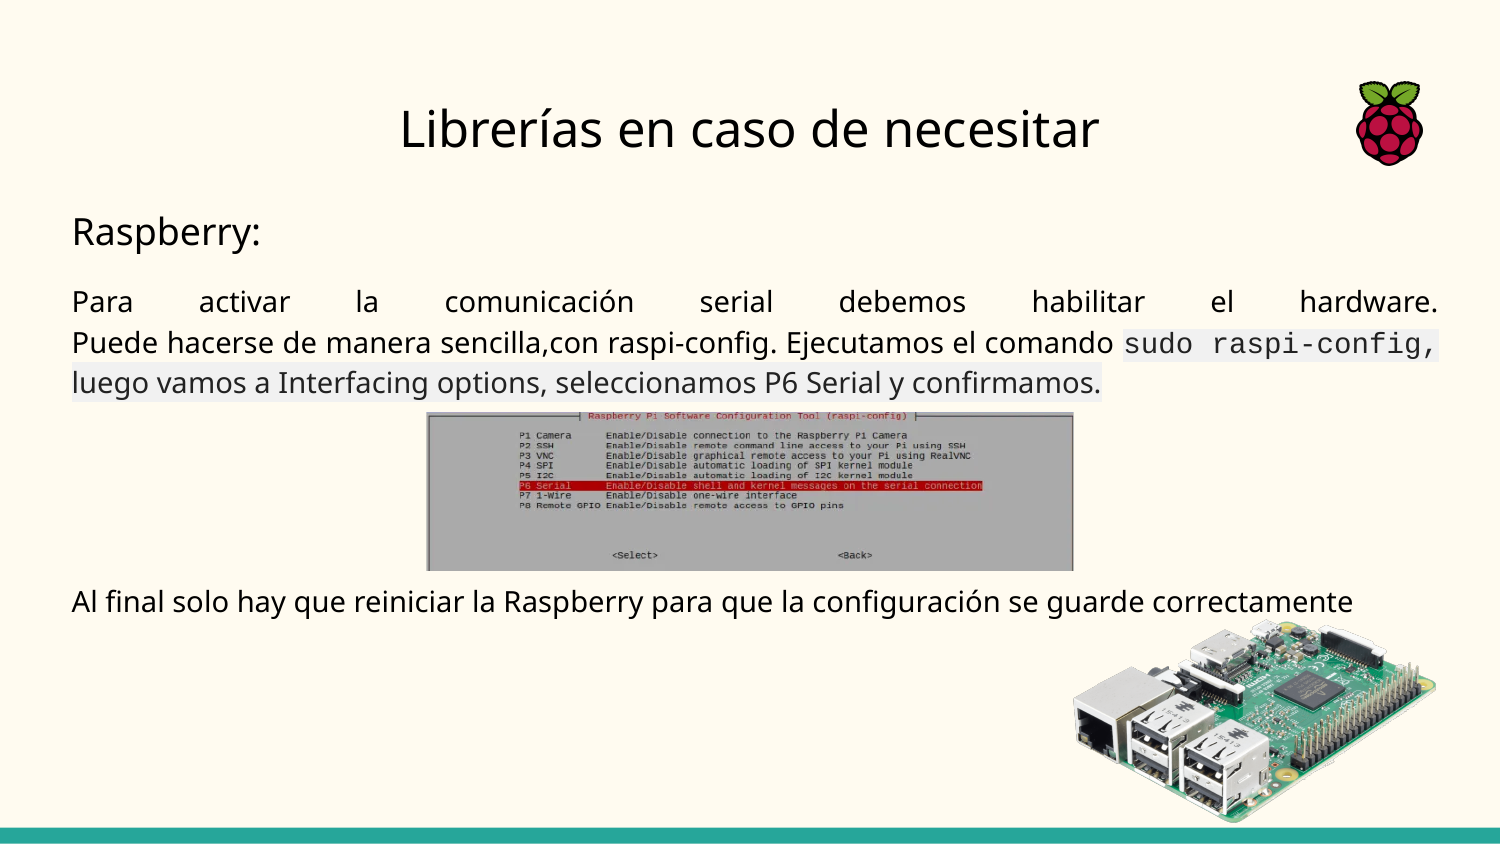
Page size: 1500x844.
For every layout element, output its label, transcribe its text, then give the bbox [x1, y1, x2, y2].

list Raspberry: Para activar la comunicación serial debemos habilitar el hardware. Puede hacerse de manera sencilla,con raspi-config. Ejecutamos el comando sudo raspi-config, luego vamos a Interfacing options, seleccionamos P6 Serial y confirmamos. Al final solo hay que reiniciar la Raspberry para que la configuración se guarde correctamente [56, 186, 1455, 744]
title Librerías en caso de necesitar [51, 72, 1449, 174]
picture [425, 411, 1074, 572]
picture [1065, 617, 1439, 826]
picture [1356, 81, 1423, 166]
